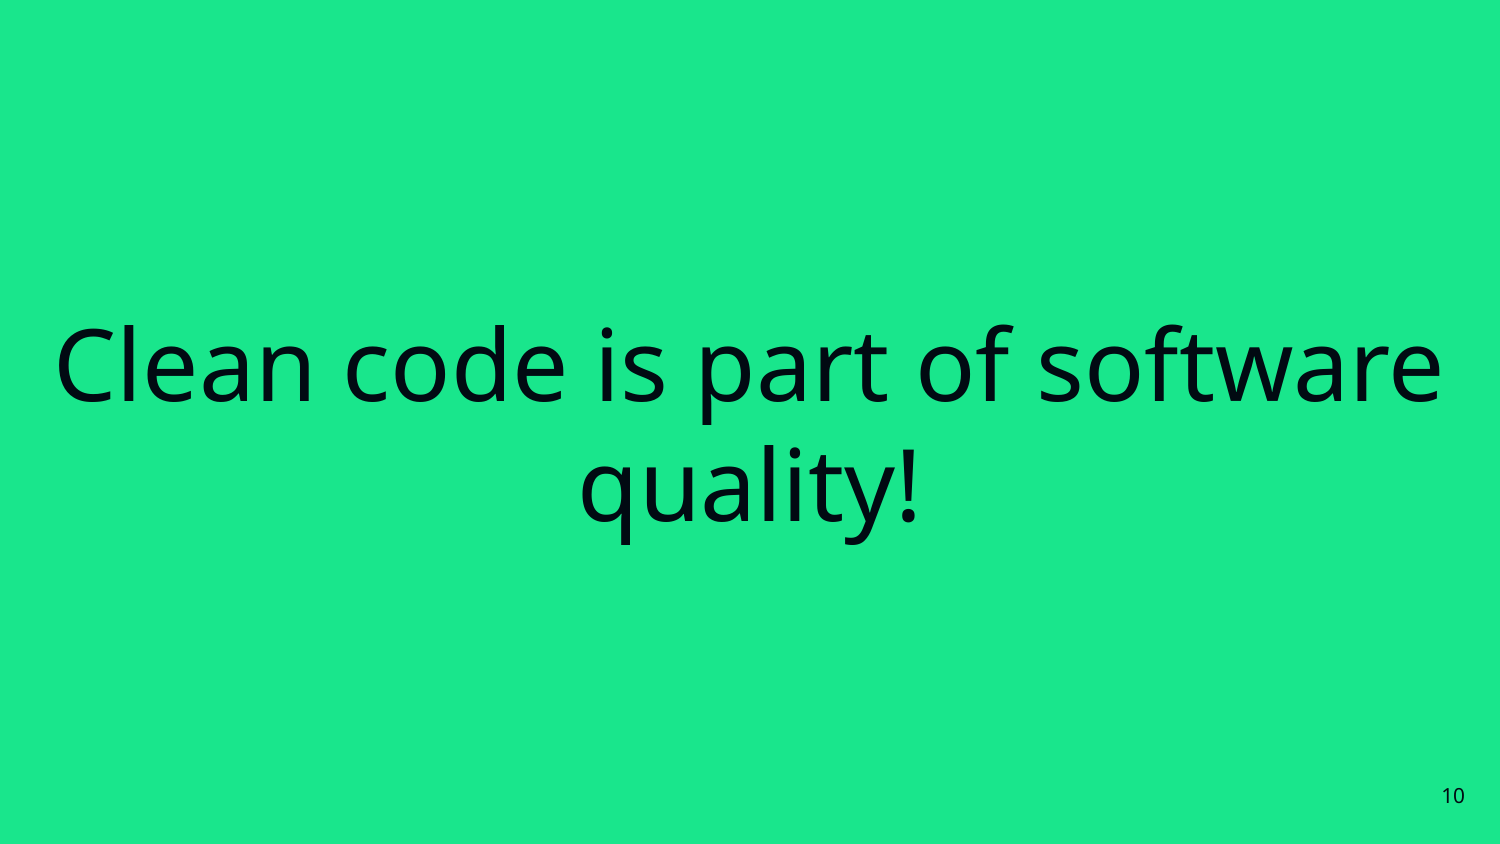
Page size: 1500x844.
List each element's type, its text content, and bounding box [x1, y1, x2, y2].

slide_number ‹#› [1389, 764, 1480, 830]
title Clean code is part of software quality! [0, 86, 1500, 758]
